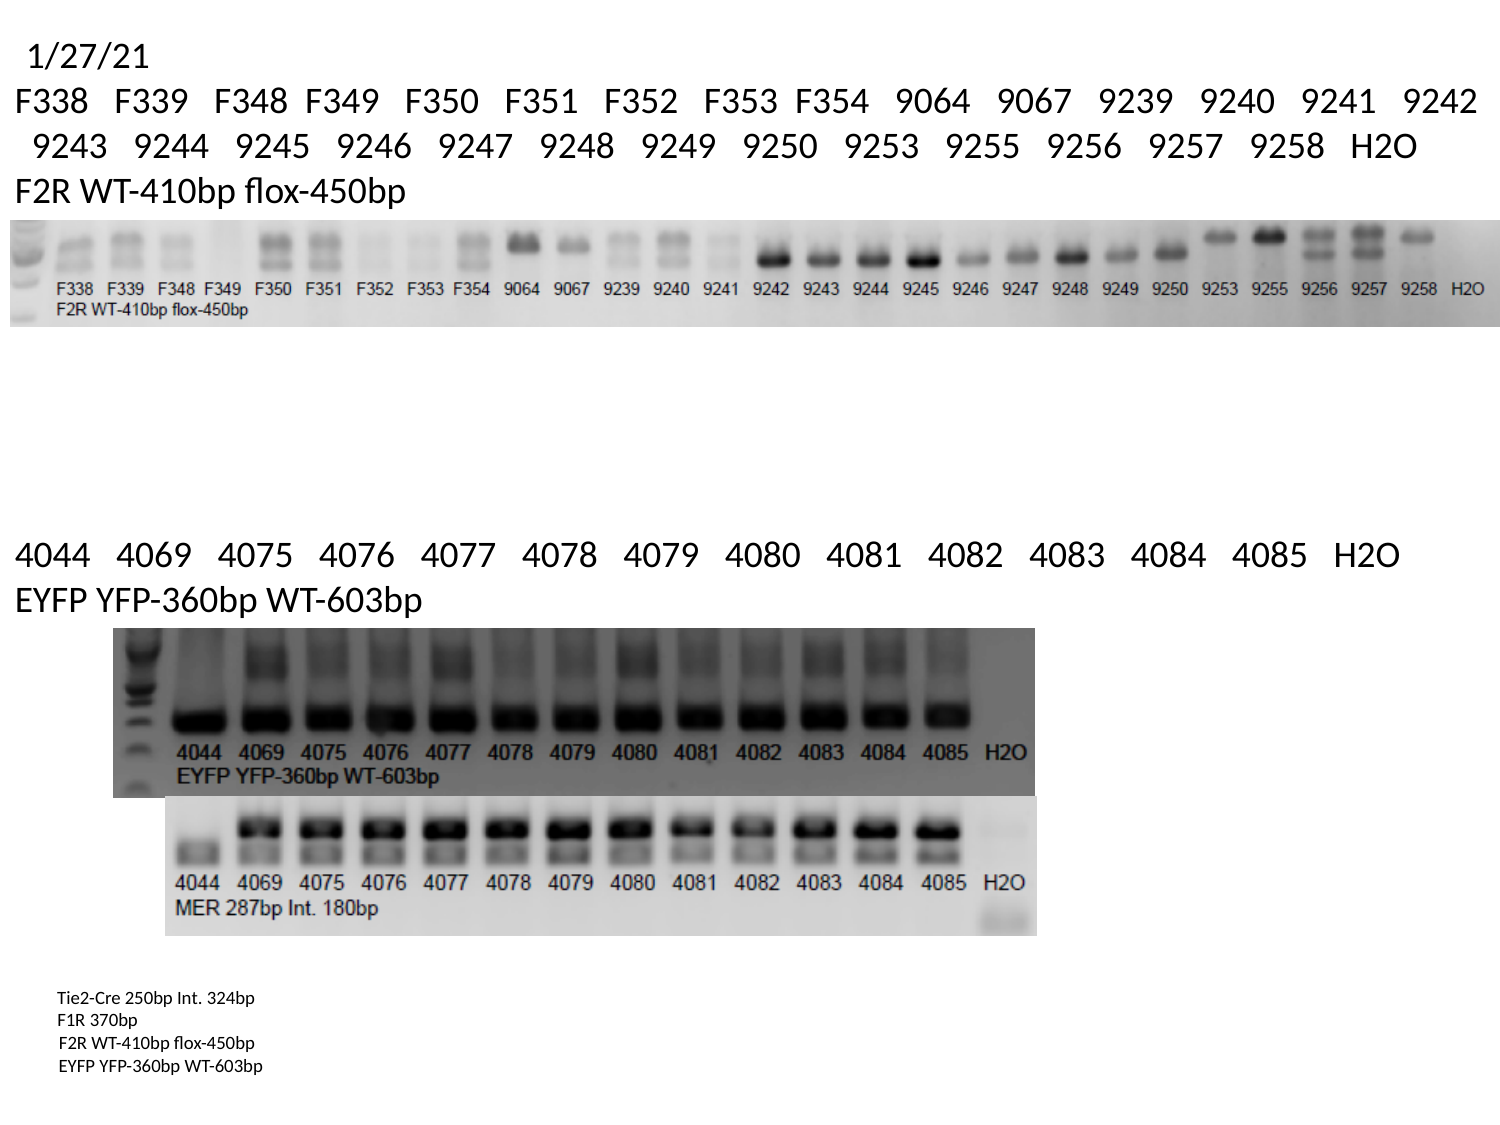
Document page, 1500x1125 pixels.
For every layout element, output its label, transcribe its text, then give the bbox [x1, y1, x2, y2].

picture [9, 220, 1500, 327]
text_box Tie2-Cre 250bp Int. 324bp [42, 978, 270, 1016]
text_box 4044 4069 4075 4076 4077 4078 4079 4080 4081 4082 4083 4084 4085 H2O EYFP YFP-360bp WT-603bp [0, 522, 1500, 628]
picture [113, 628, 1037, 937]
text_box F1R 370bp [42, 1000, 153, 1038]
text_box F338 F339 F348 F349 F350 F351 F352 F353 F354 9064 9067 9239 9240 9241 9242 9243 9244 9245 9246 9247 9248 9249 9250 9253 9255 9256 9257 9258 H2O F2R WT-410bp flox-450bp [0, 68, 1500, 218]
text_box F2R WT-410bp flox-450bp [44, 1023, 270, 1046]
text_box 1/27/21 [11, 23, 165, 68]
text_box EYFP YFP-360bp WT-603bp [43, 1046, 278, 1085]
